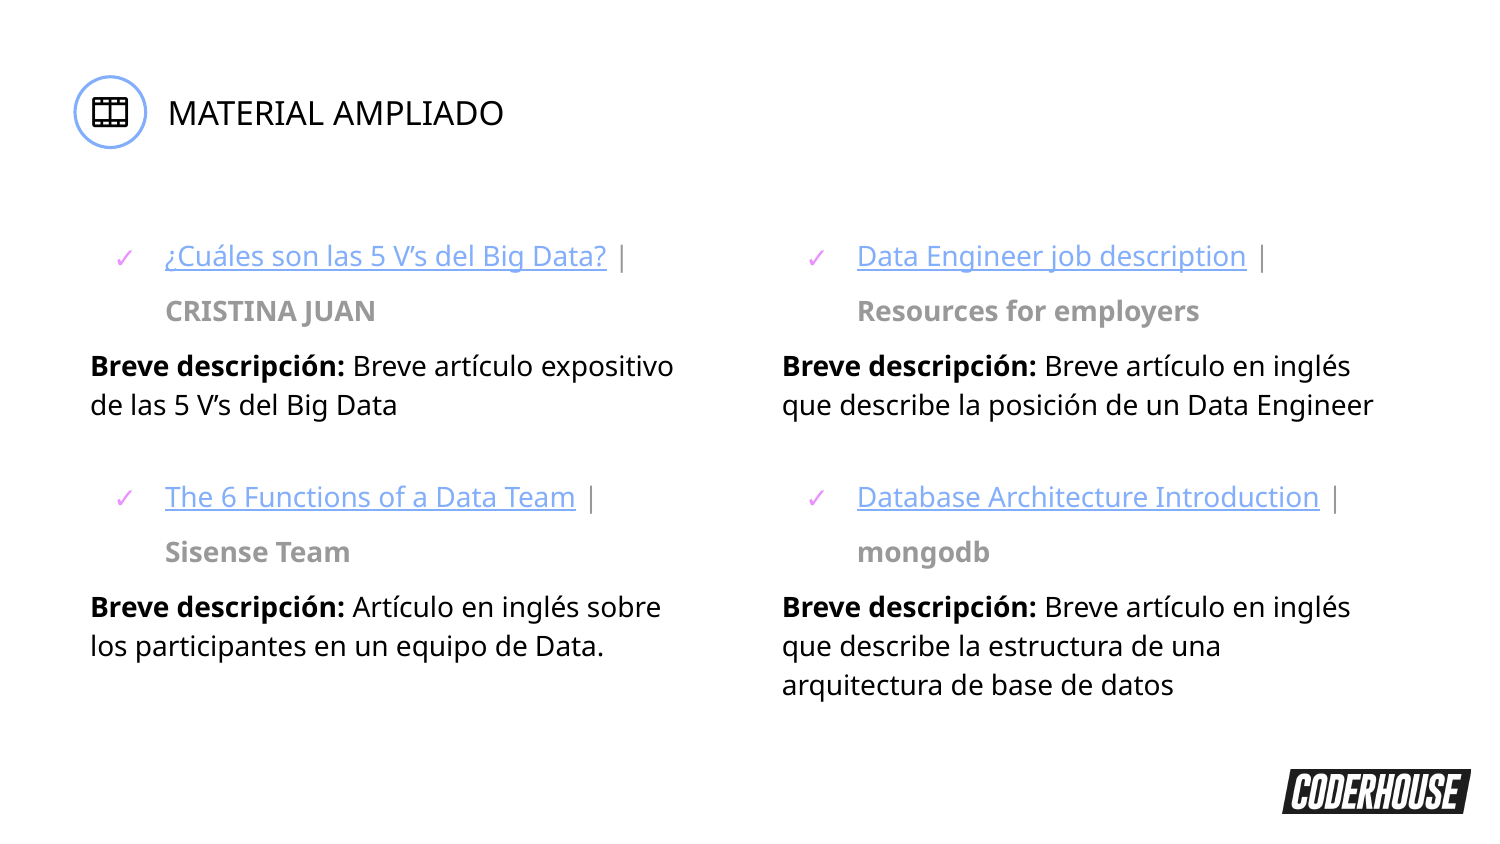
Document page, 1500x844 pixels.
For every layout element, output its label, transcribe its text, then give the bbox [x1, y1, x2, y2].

text_box Data Engineer job description | Resources for employers Breve descripción: Breve artículo en inglés que describe la posición de un Data Engineer Database Architecture Introduction | mongodb Breve descripción: Breve artículo en inglés que describe la estructura de una arquitectura de base de datos [766, 204, 1396, 716]
text_box ¿Cuáles son las 5 V’s del Big Data? | CRISTINA JUAN Breve descripción: Breve artículo expositivo de las 5 V’s del Big Data The 6 Functions of a Data Team | Sisense Team Breve descripción: Artículo en inglés sobre los participantes en un equipo de Data. [74, 204, 704, 677]
picture [1281, 769, 1471, 814]
text_box MATERIAL AMPLIADO [152, 76, 678, 147]
picture [88, 90, 133, 134]
text_box [75, 76, 146, 138]
text_box [90, 141, 131, 148]
